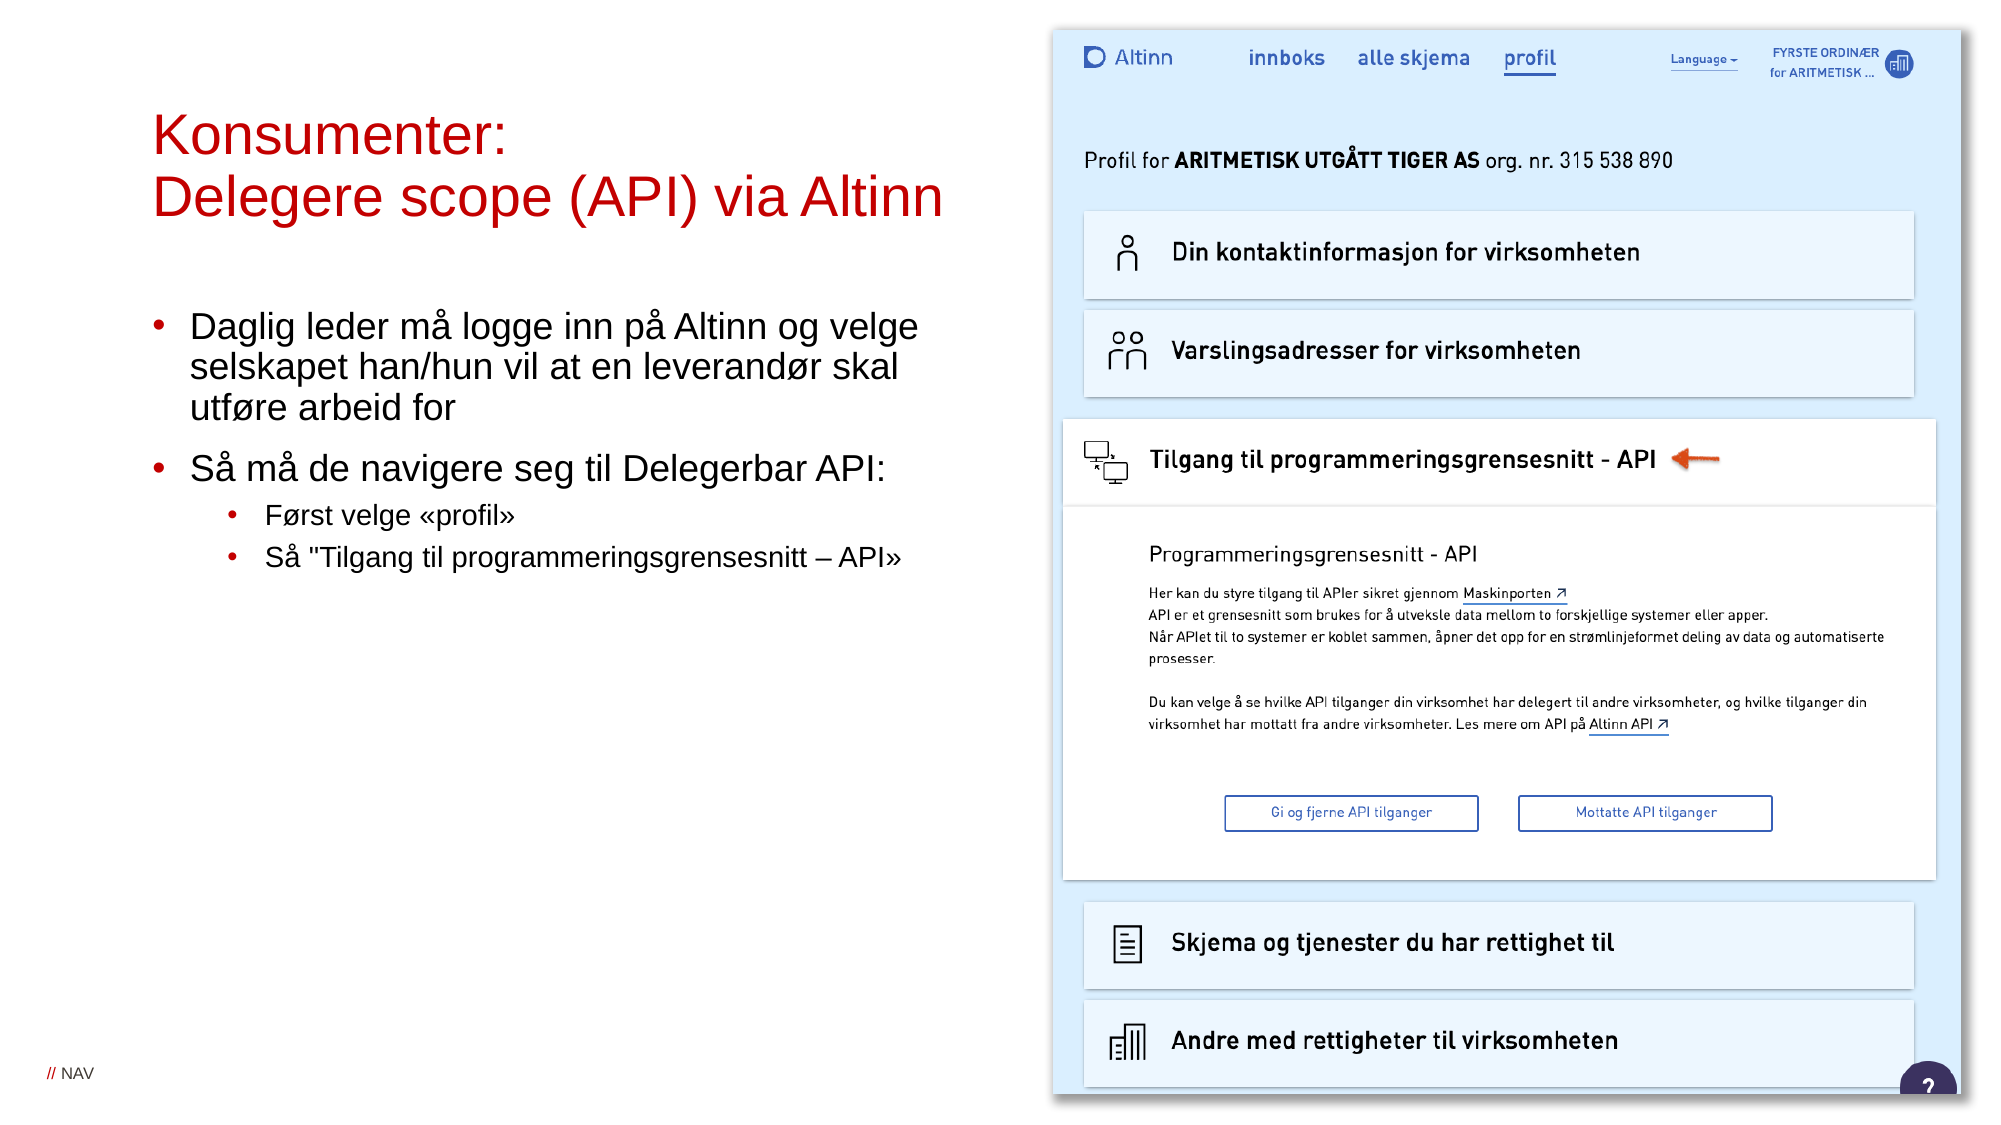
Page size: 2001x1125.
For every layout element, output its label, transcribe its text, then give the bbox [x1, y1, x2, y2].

picture [1053, 30, 1961, 1095]
title Konsumenter: Delegere scope (API) via Altinn [137, 79, 1039, 255]
list Daglig leder må logge inn på Altinn og velge selskapet han/hun vil at en leverandør skal utføre arbeid for Så må de navigere seg til Delegerbar API: Først velge «profil» Så "Tilgang til programmeringsgrensesnitt – API» [137, 299, 1000, 1014]
